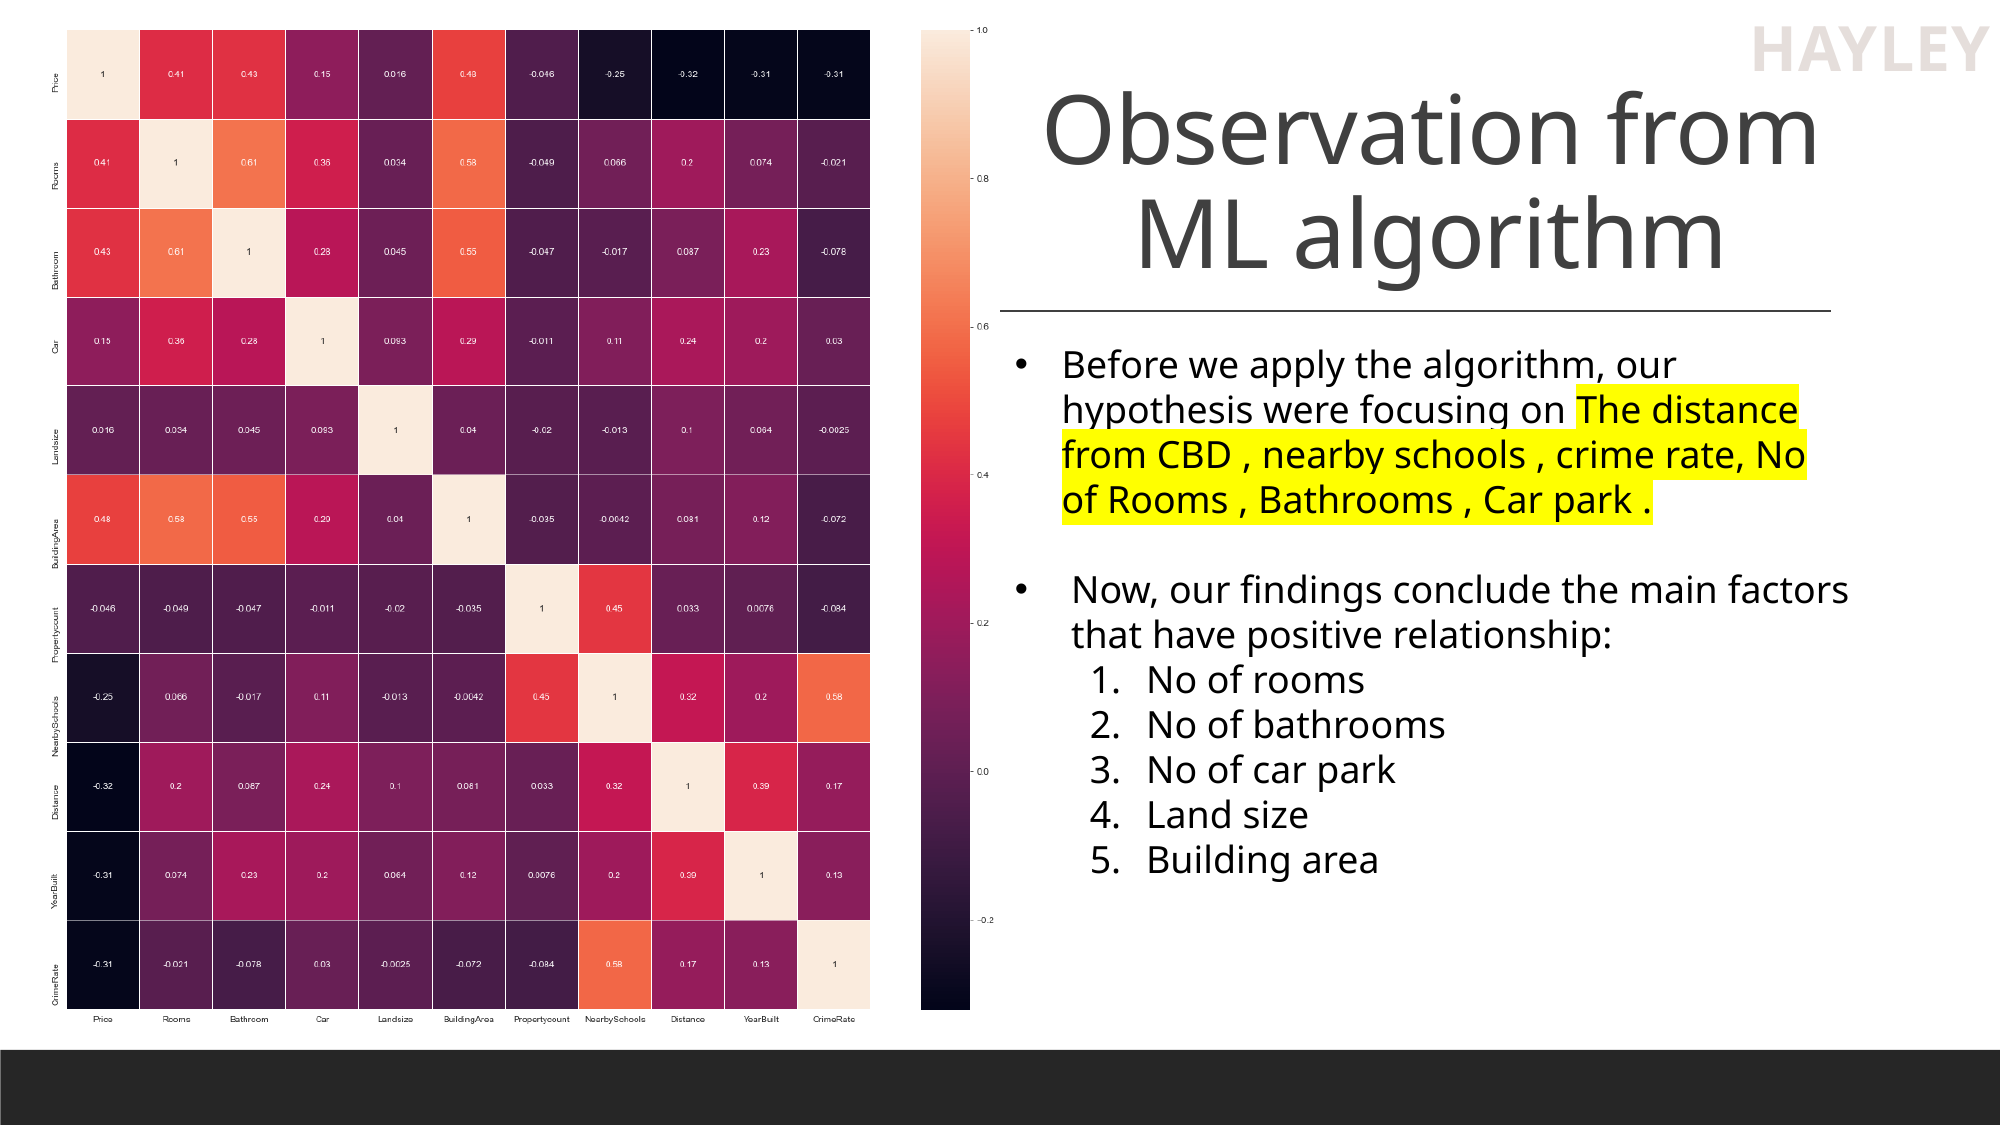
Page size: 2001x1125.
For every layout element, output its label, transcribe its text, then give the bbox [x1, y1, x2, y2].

text_box Before we apply the algorithm, our hypothesis were focusing on The distance from CBD , nearby schools , crime rate, No of Rooms , Bathrooms , Car park . Now, our findings conclude the main factors that have positive relationship: No of rooms No of bathrooms No of car park Land size Building area [1009, 333, 1867, 934]
title Observation from ML algorithm [1018, 45, 1844, 297]
text_box HAYLEY [1734, 1, 2000, 92]
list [45, 20, 1001, 1031]
